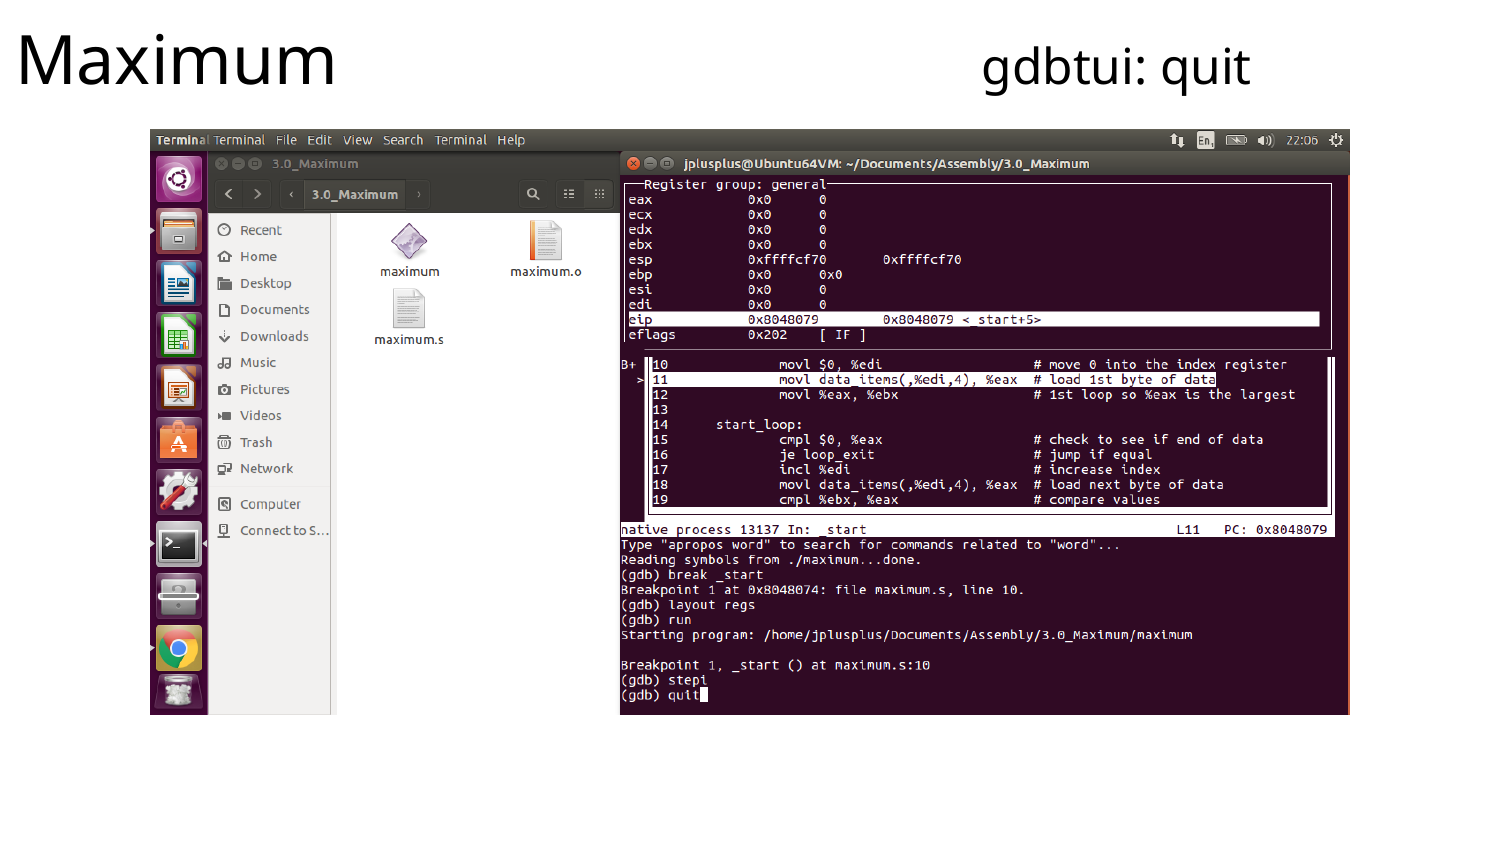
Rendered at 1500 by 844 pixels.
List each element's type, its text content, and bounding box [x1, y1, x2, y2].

text_box Maximum gdbtui: quit [0, 0, 1500, 145]
picture [149, 129, 1350, 715]
